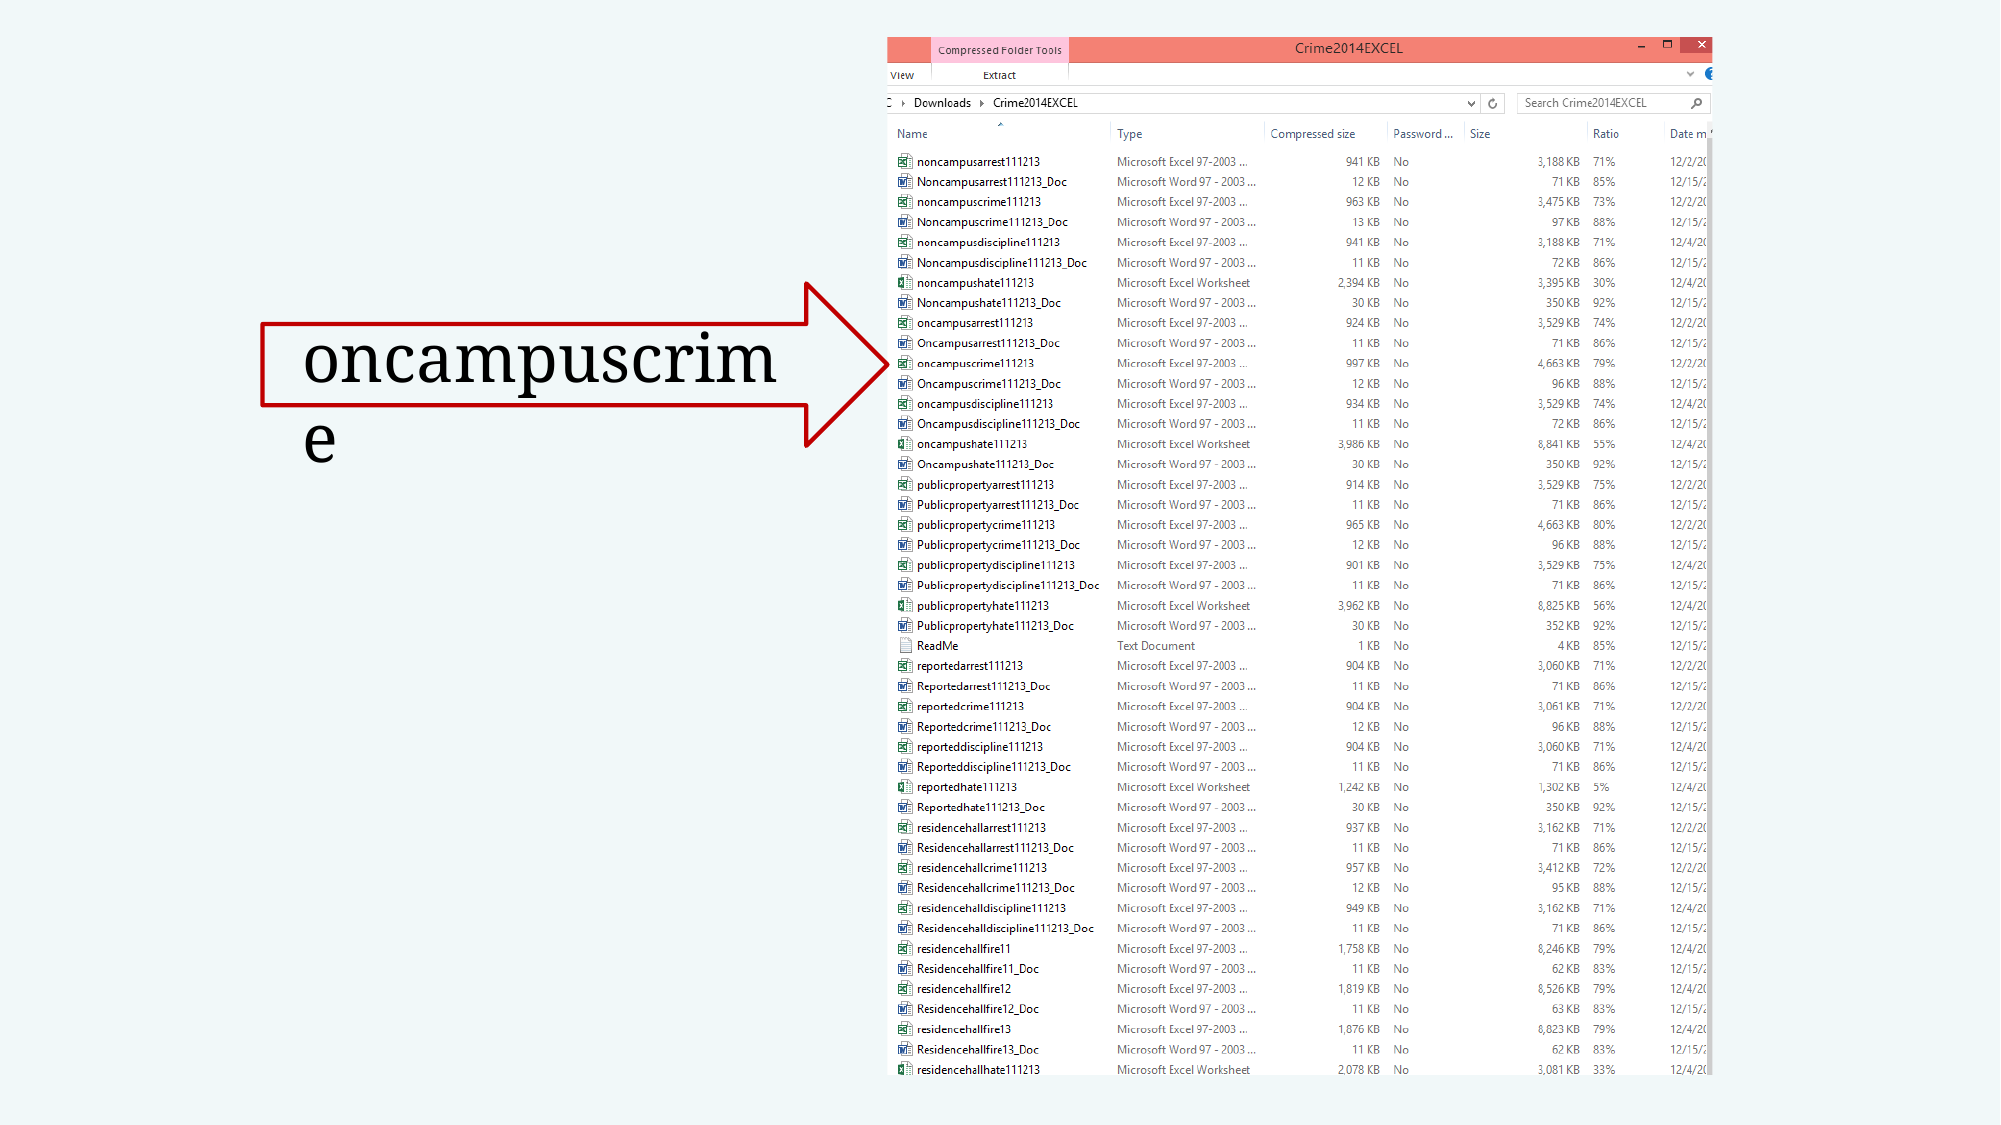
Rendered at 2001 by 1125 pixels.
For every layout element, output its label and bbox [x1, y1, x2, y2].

list [887, 37, 1713, 1076]
text_box [262, 283, 888, 447]
